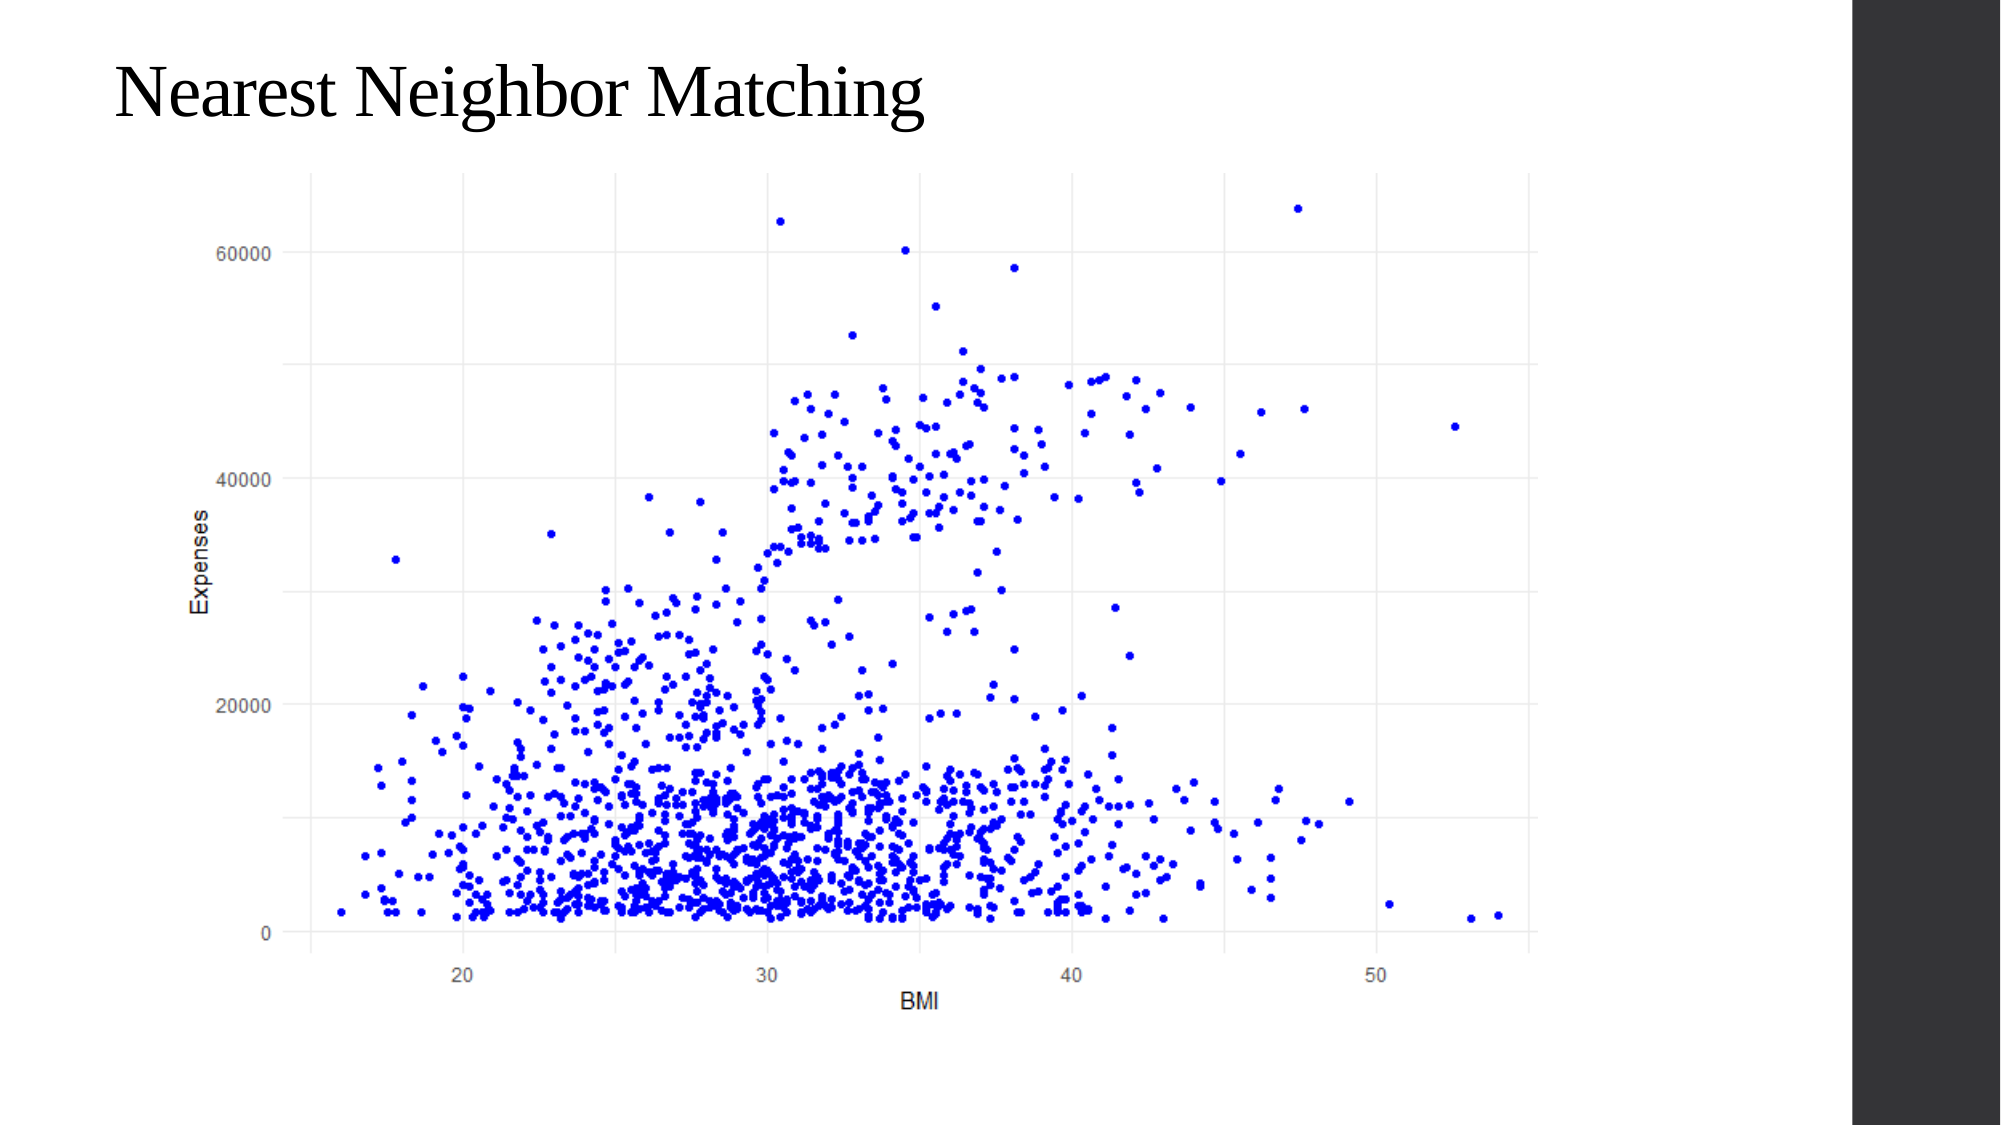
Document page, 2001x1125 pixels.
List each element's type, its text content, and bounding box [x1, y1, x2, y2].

title Nearest Neighbor Matching [99, 37, 1813, 140]
picture [187, 172, 1538, 1024]
